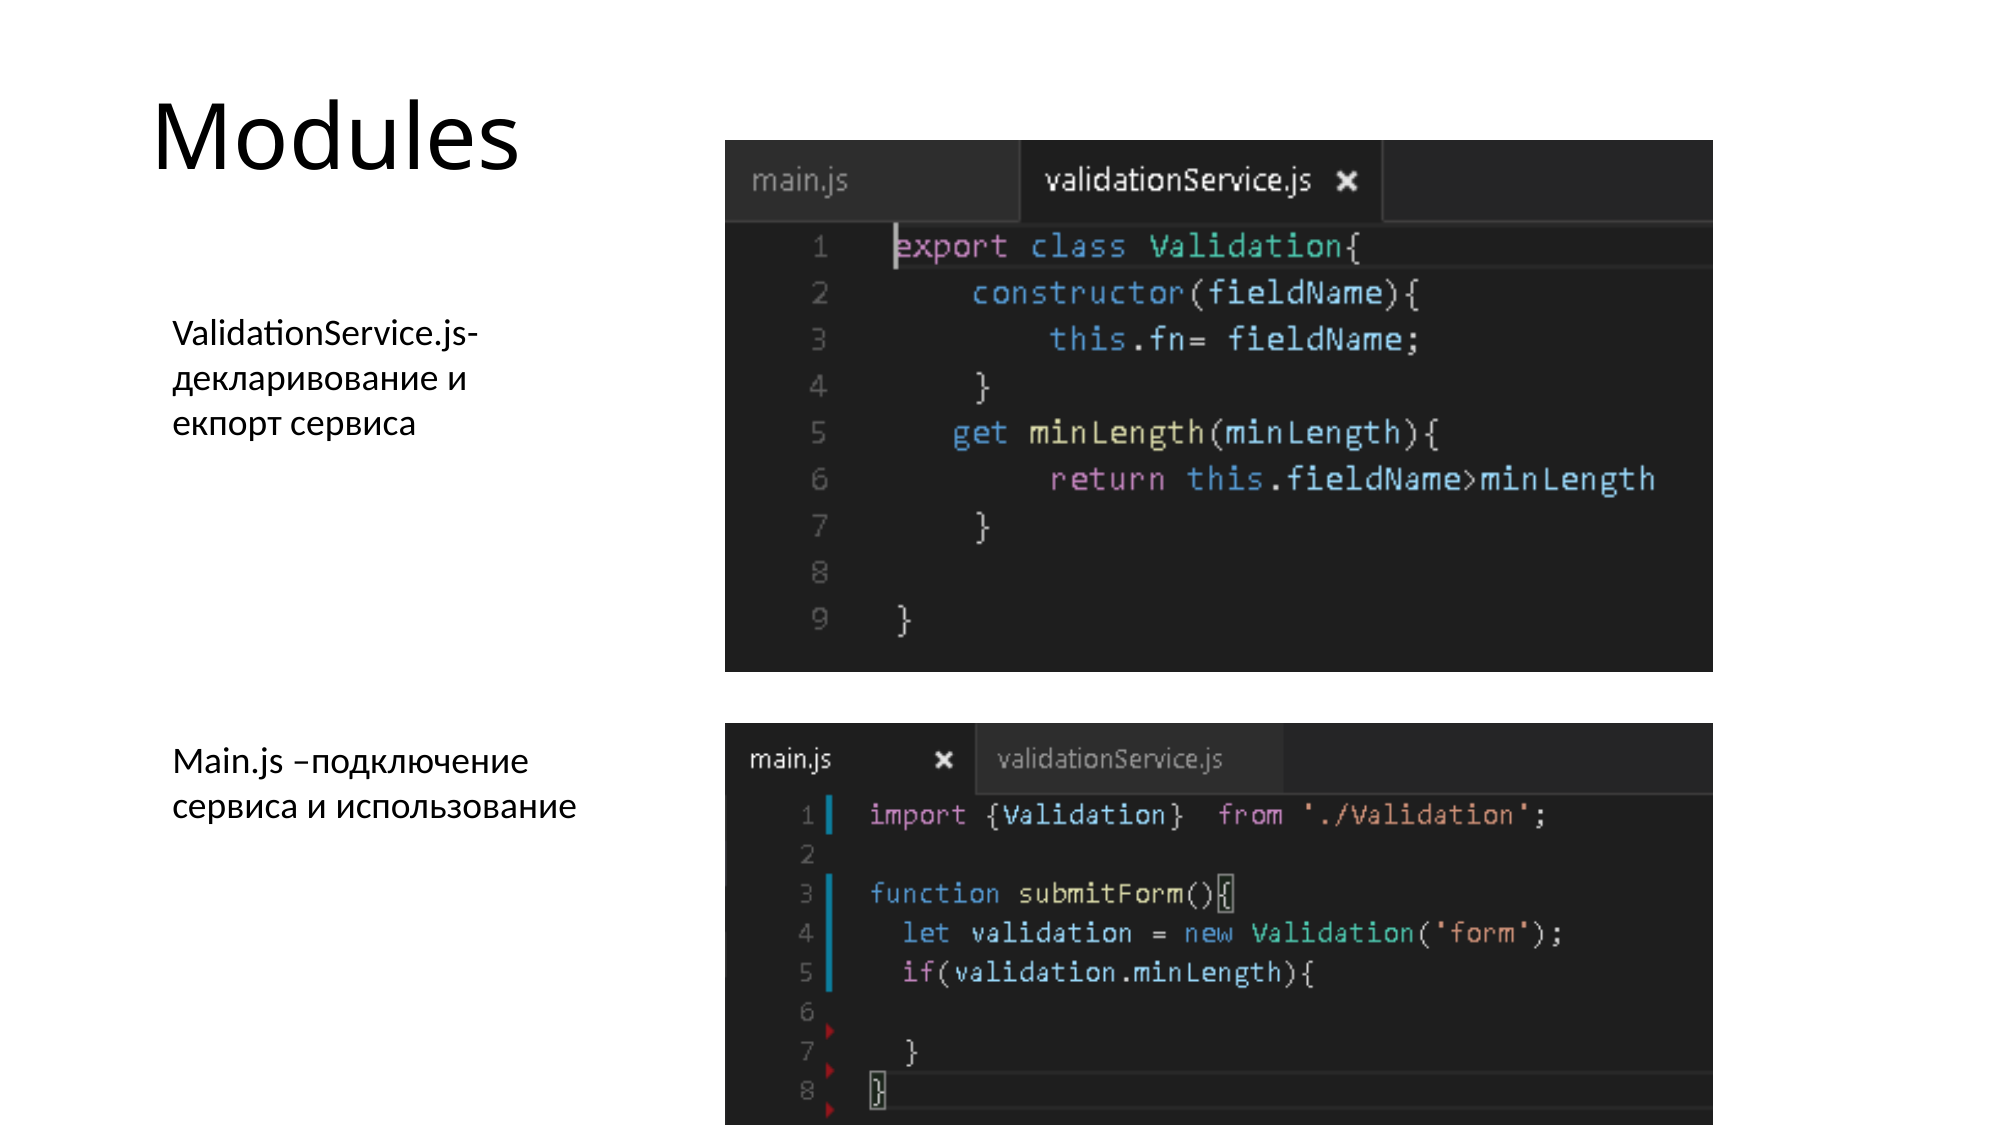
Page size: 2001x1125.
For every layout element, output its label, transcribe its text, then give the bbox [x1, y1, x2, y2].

text_box ValidationService.js- декларивование и екпорт сервиса [157, 301, 600, 451]
picture [725, 140, 1713, 672]
picture [725, 723, 1713, 1125]
text_box Main.js –подключение сервиса и использование [157, 728, 600, 834]
title Modules [135, 31, 1861, 249]
